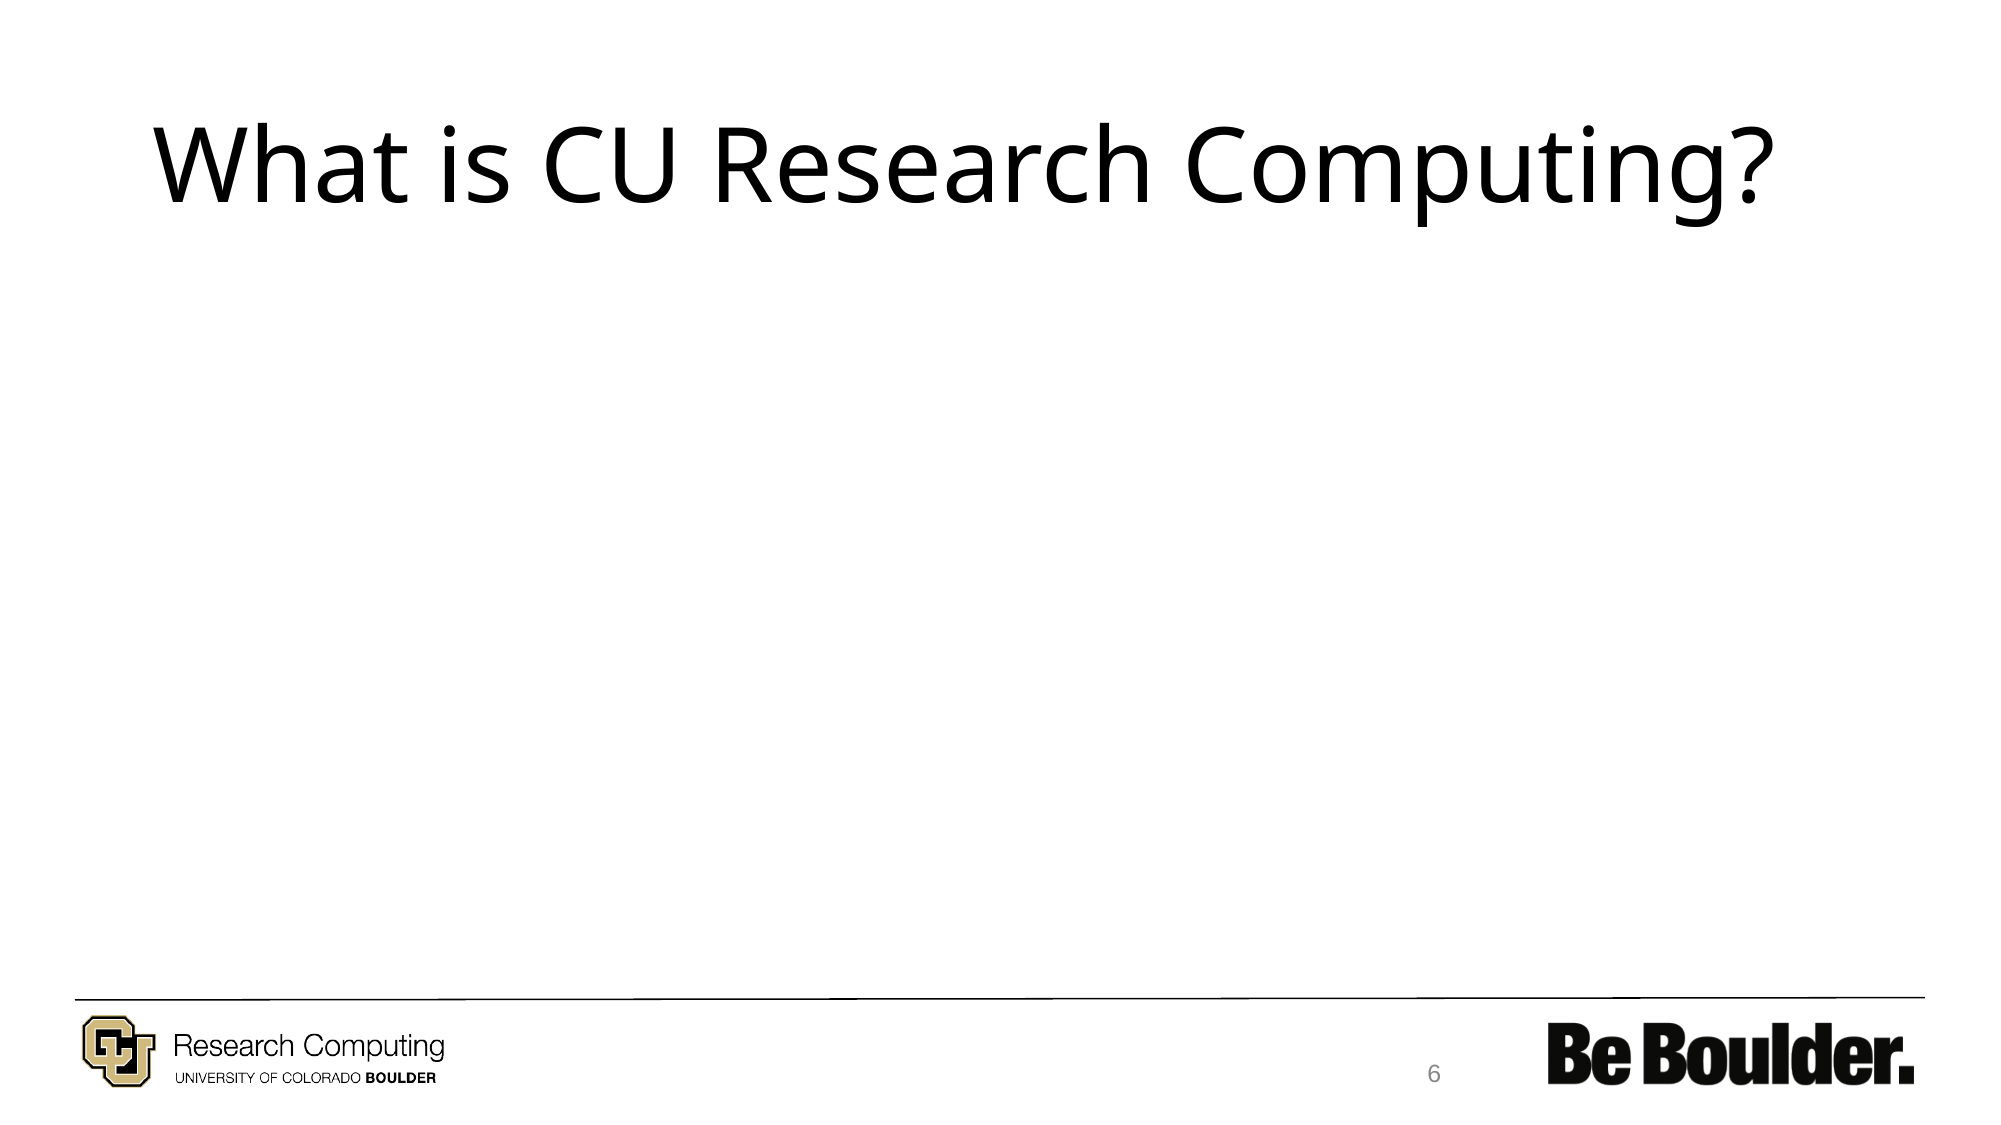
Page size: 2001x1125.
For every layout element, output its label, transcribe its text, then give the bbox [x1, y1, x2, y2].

picture [81, 1015, 444, 1088]
slide_number ‹#› [1412, 1042, 1525, 1103]
title What is CU Research Computing? [137, 59, 1863, 278]
picture [1524, 1015, 1938, 1088]
